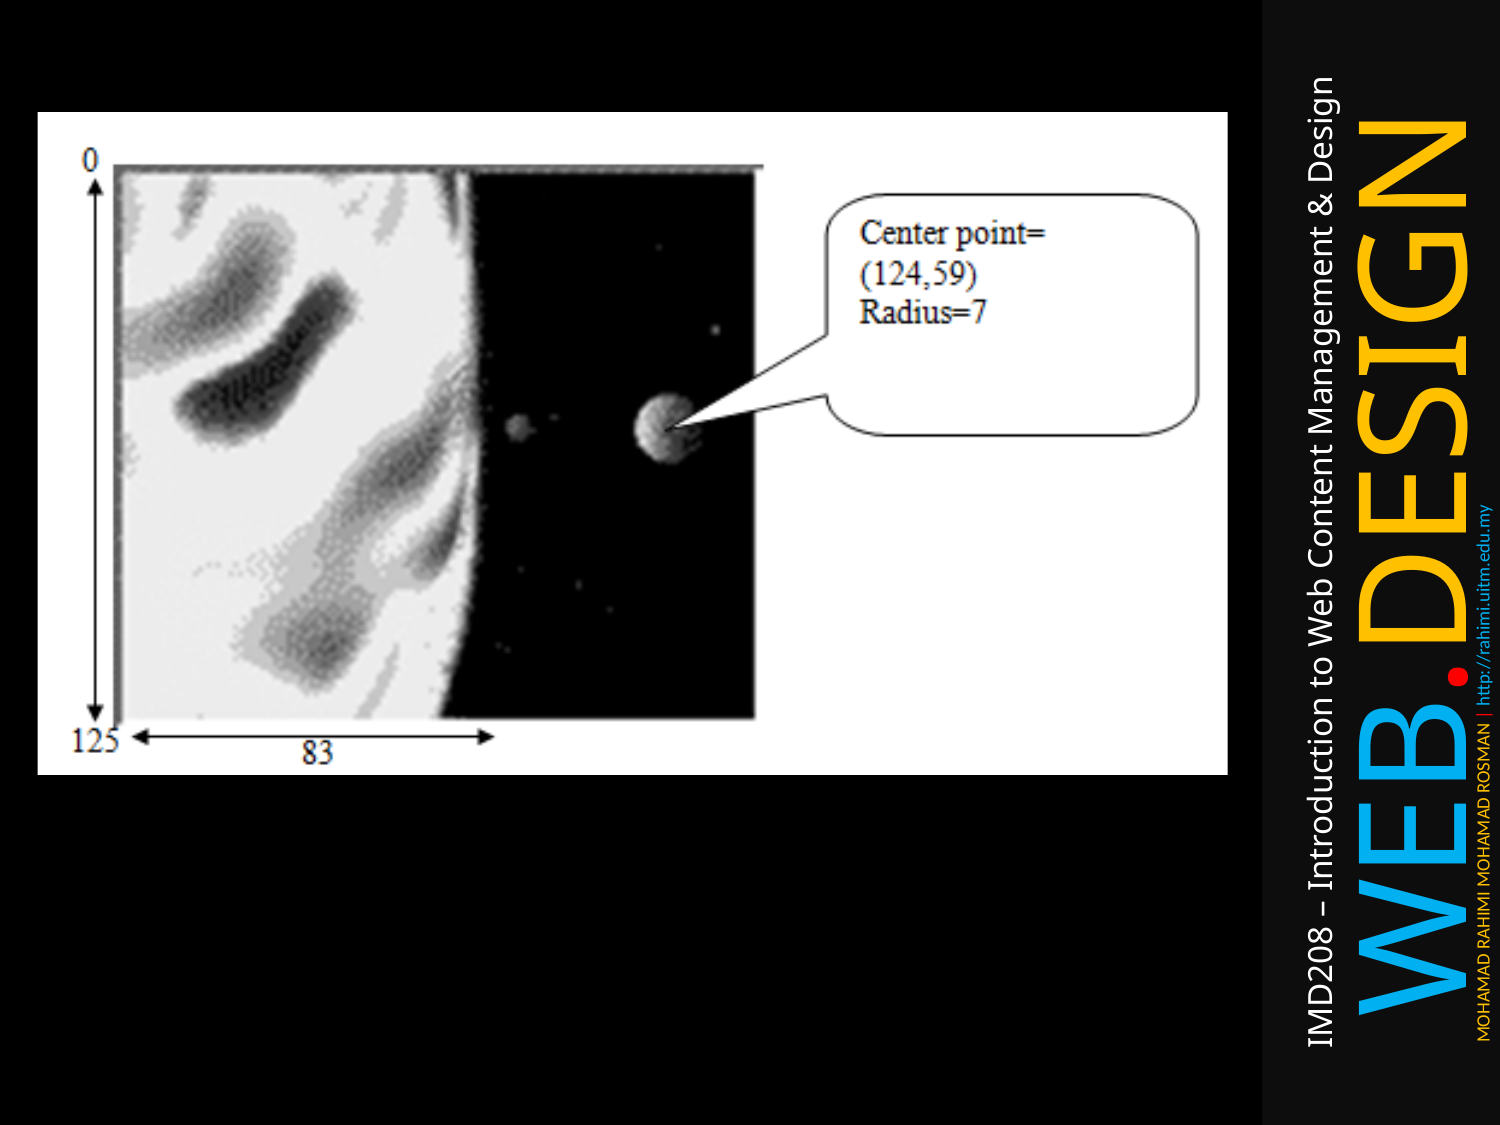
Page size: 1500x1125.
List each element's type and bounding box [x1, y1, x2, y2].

picture [37, 112, 1228, 776]
